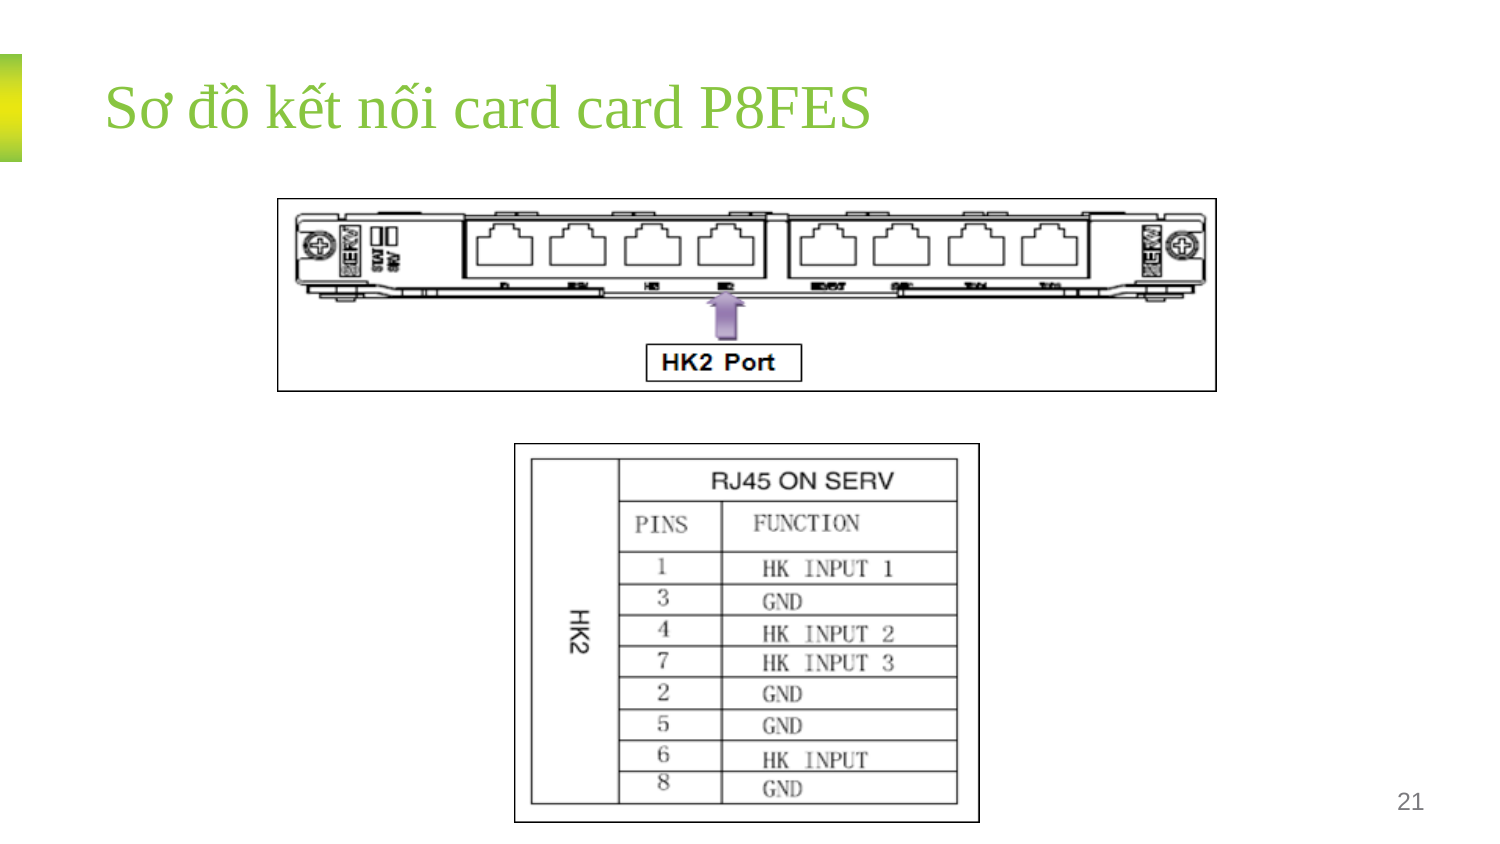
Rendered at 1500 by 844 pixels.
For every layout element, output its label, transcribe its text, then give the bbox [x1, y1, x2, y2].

picture [277, 198, 1217, 392]
slide_number 21 [1149, 796, 1426, 823]
picture [513, 443, 980, 823]
picture [0, 54, 22, 162]
title Sơ đồ kết nối card card P8FES [104, 44, 1402, 173]
